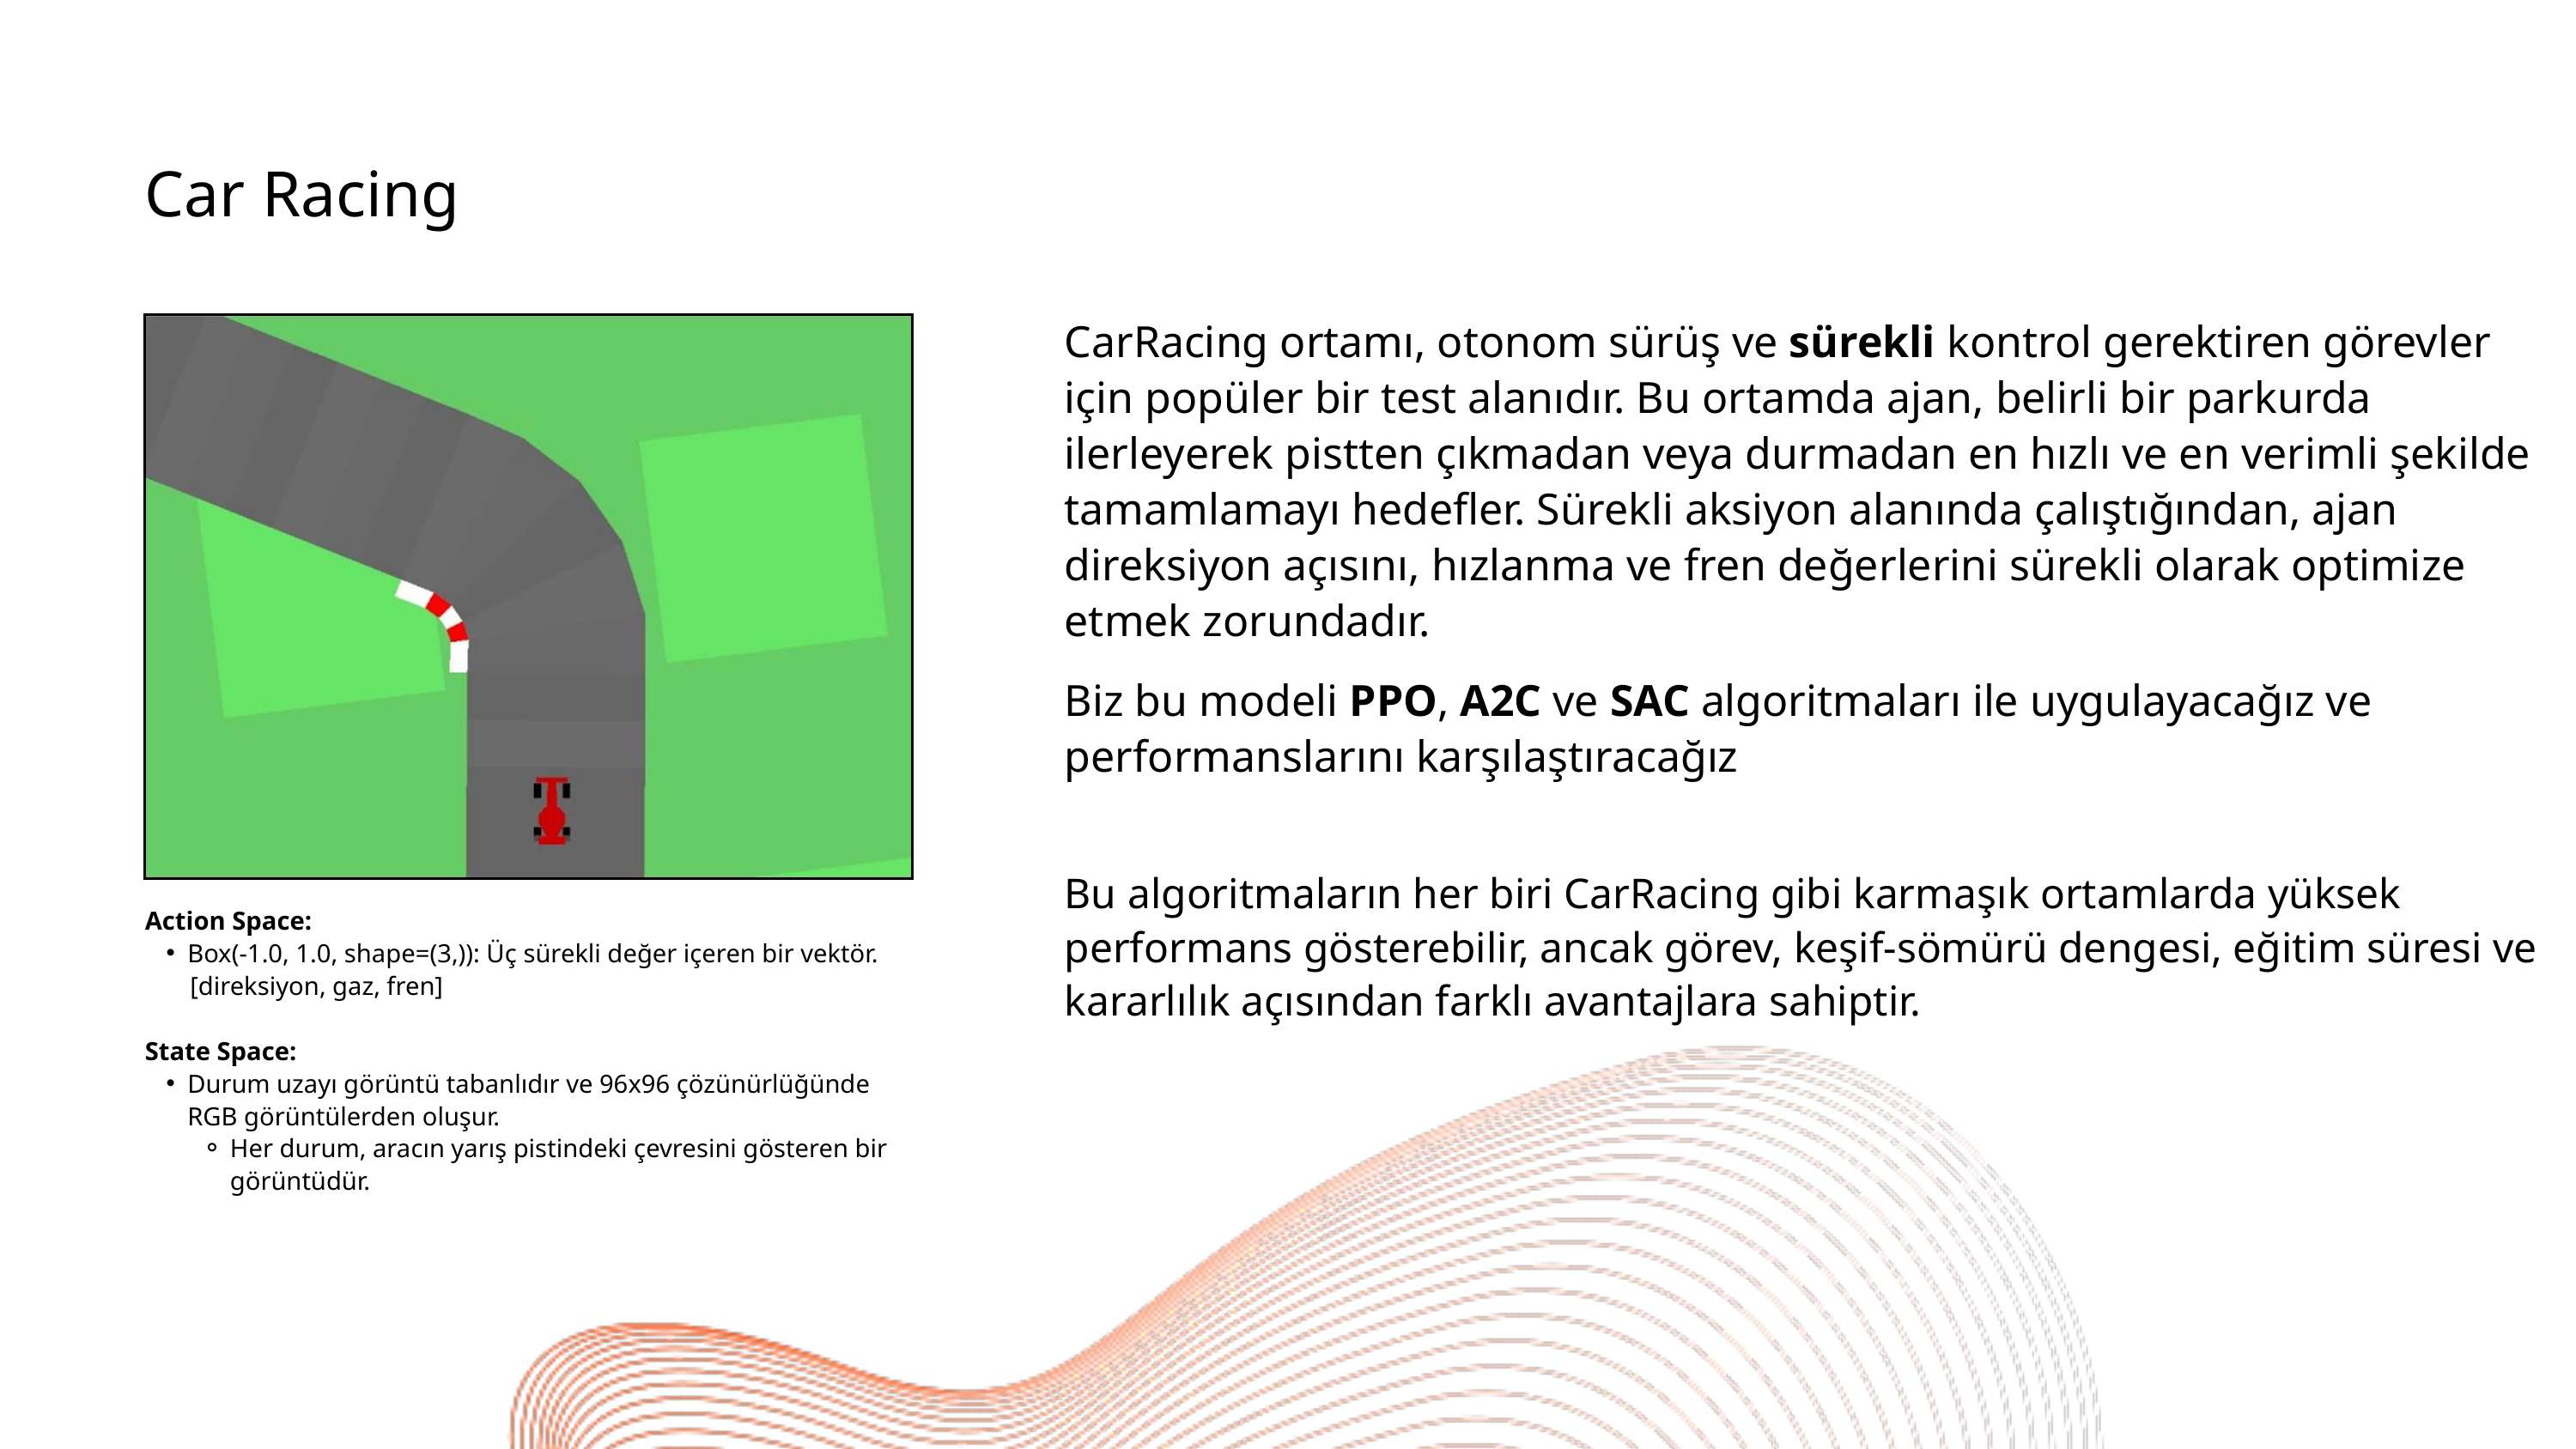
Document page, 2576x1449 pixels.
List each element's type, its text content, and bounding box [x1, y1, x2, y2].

text_box Bu algoritmaların her biri CarRacing gibi karmaşık ortamlarda yüksek performans gösterebilir, ancak görev, keşif-sömürü dengesi, eğitim süresi ve kararlılık açısından farklı avantajlara sahiptir. [1064, 863, 2544, 1024]
text_box Biz bu modeli PPO, A2C ve SAC algoritmaları ile uygulayacağız ve performanslarını karşılaştıracağız [1064, 669, 2544, 781]
text_box CarRacing ortamı, otonom sürüş ve sürekli kontrol gerektiren görevler için popüler bir test alanıdır. Bu ortamda ajan, belirli bir parkurda ilerleyerek pistten çıkmadan veya durmadan en hızlı ve en verimli şekilde tamamlamayı hedefler. Sürekli aksiyon alanında çalıştığından, ajan direksiyon açısını, hızlanma ve fren değerlerini sürekli olarak optimize etmek zorundadır. [1064, 310, 2544, 646]
text_box Action Space: Box(-1.0, 1.0, shape=(3,)): Üç sürekli değer içeren bir vektör. [direksiyon, gaz, fren] State Space: Durum uzayı görüntü tabanlıdır ve 96x96 çözünürlüğünde RGB görüntülerden oluşur. Her durum, aracın yarış pistindeki çevresini gösteren bir görüntüdür. [144, 902, 913, 1228]
text_box [144, 314, 913, 879]
text_box [506, 1045, 2111, 1449]
text_box Car Racing [144, 154, 868, 230]
